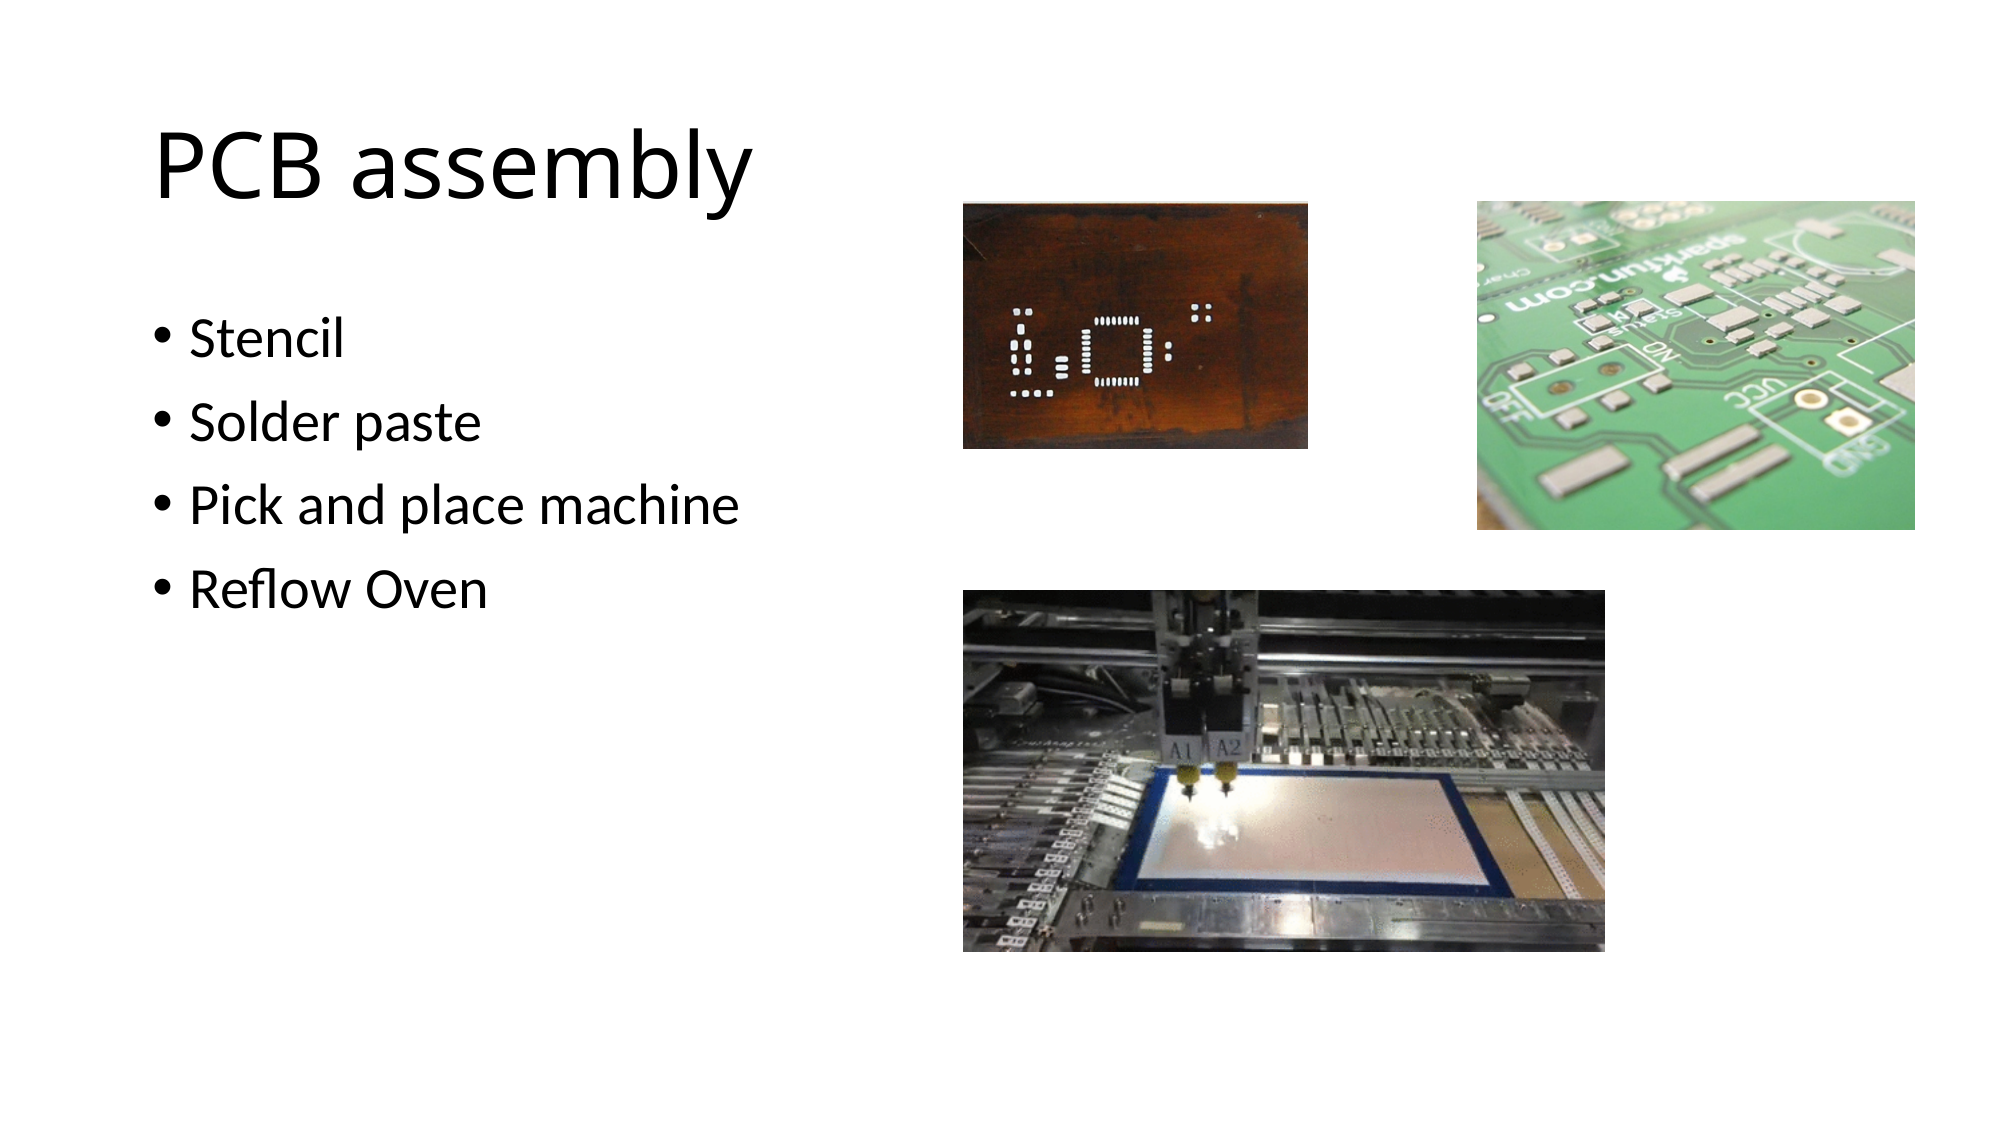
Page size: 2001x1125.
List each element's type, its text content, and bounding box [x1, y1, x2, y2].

title PCB assembly [137, 59, 1863, 278]
picture [963, 201, 1308, 449]
list Stencil Solder paste Pick and place machine Reflow Oven [137, 299, 1863, 1014]
picture [963, 590, 1605, 952]
picture [1476, 201, 1915, 530]
